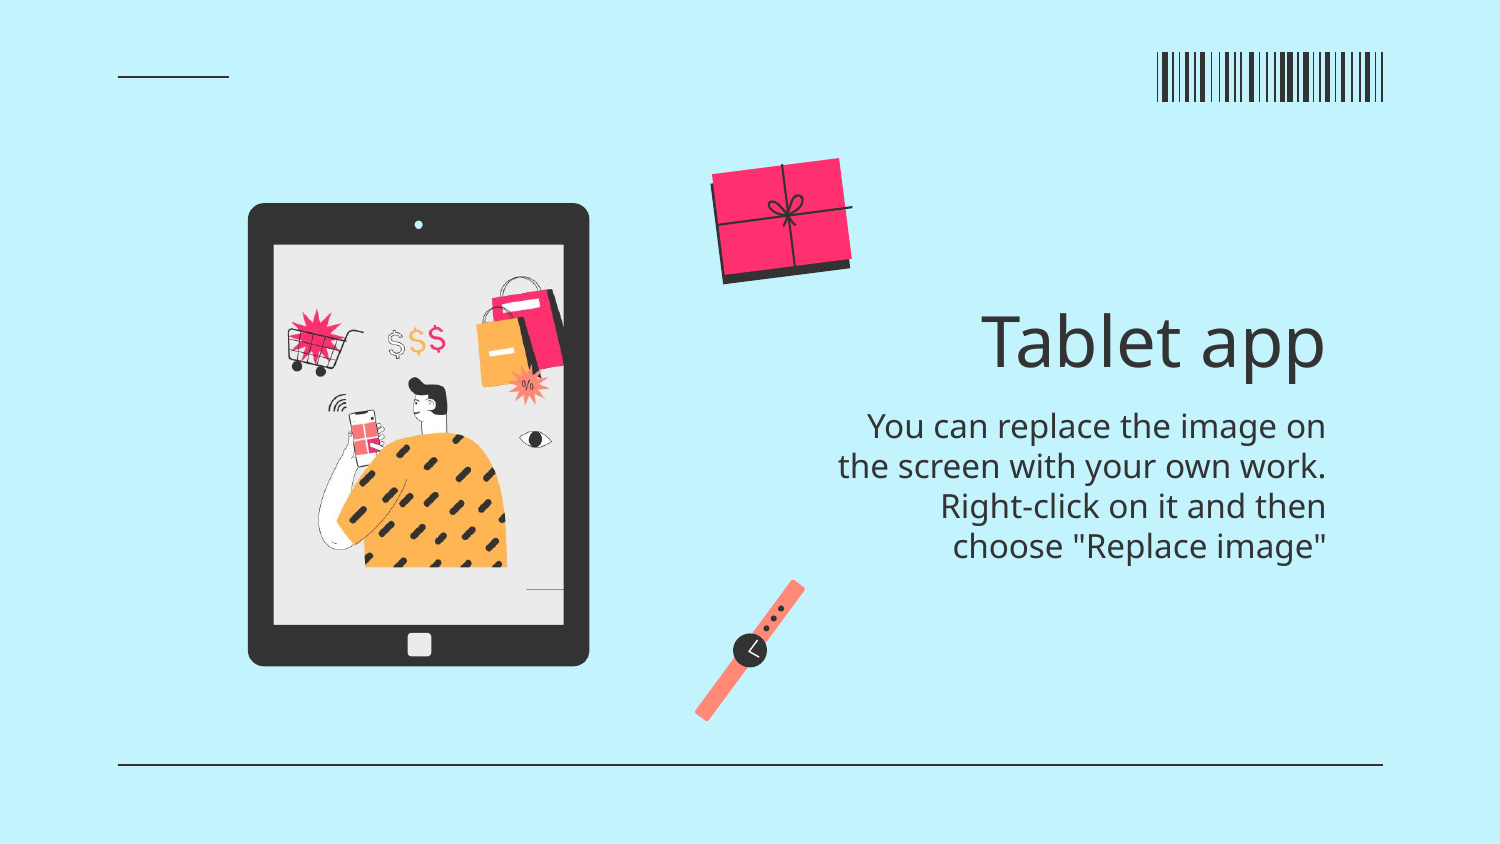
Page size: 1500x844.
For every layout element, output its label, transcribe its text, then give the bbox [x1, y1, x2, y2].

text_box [715, 164, 854, 277]
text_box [694, 579, 806, 722]
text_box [247, 202, 590, 667]
subtitle You can replace the image on the screen with your own work. Right-click on it and then choose "Replace image" [817, 390, 1343, 580]
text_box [1157, 51, 1383, 102]
title Tablet app [817, 282, 1343, 377]
